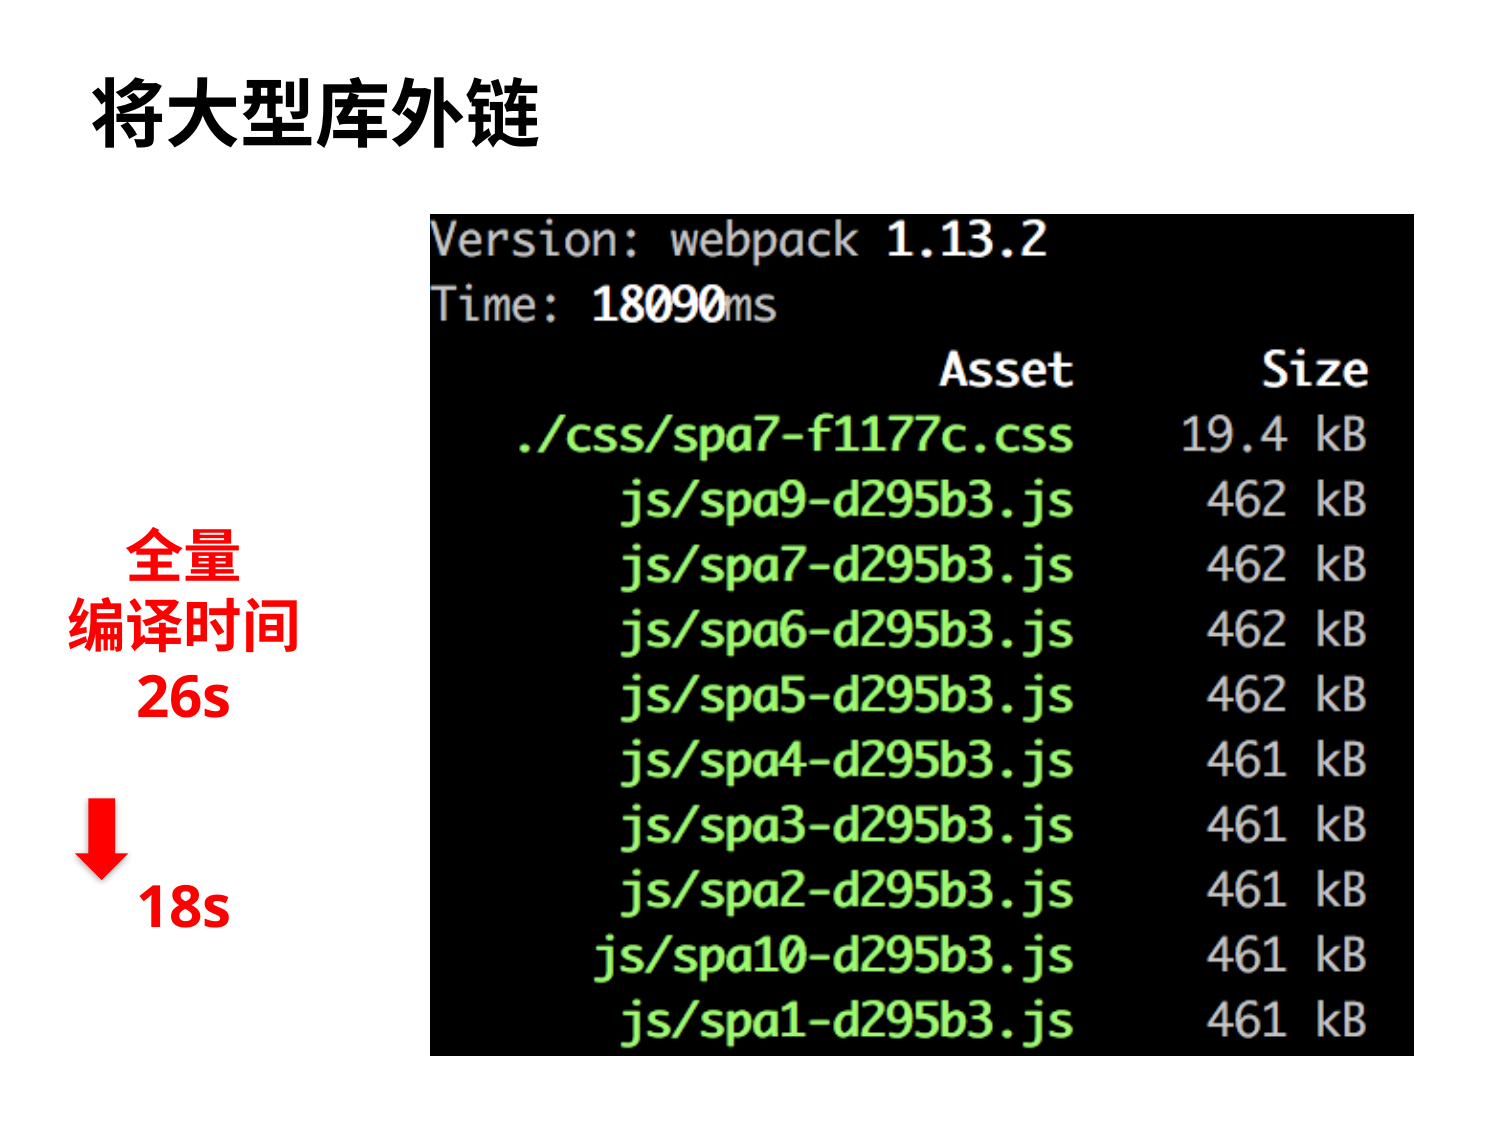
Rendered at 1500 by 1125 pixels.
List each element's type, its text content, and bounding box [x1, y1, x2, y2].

text_box 全量 编译时间 26s 18s [45, 511, 323, 947]
text_box [74, 797, 130, 881]
picture [429, 213, 1414, 1056]
text_box 将大型库外链 [74, 30, 1425, 148]
